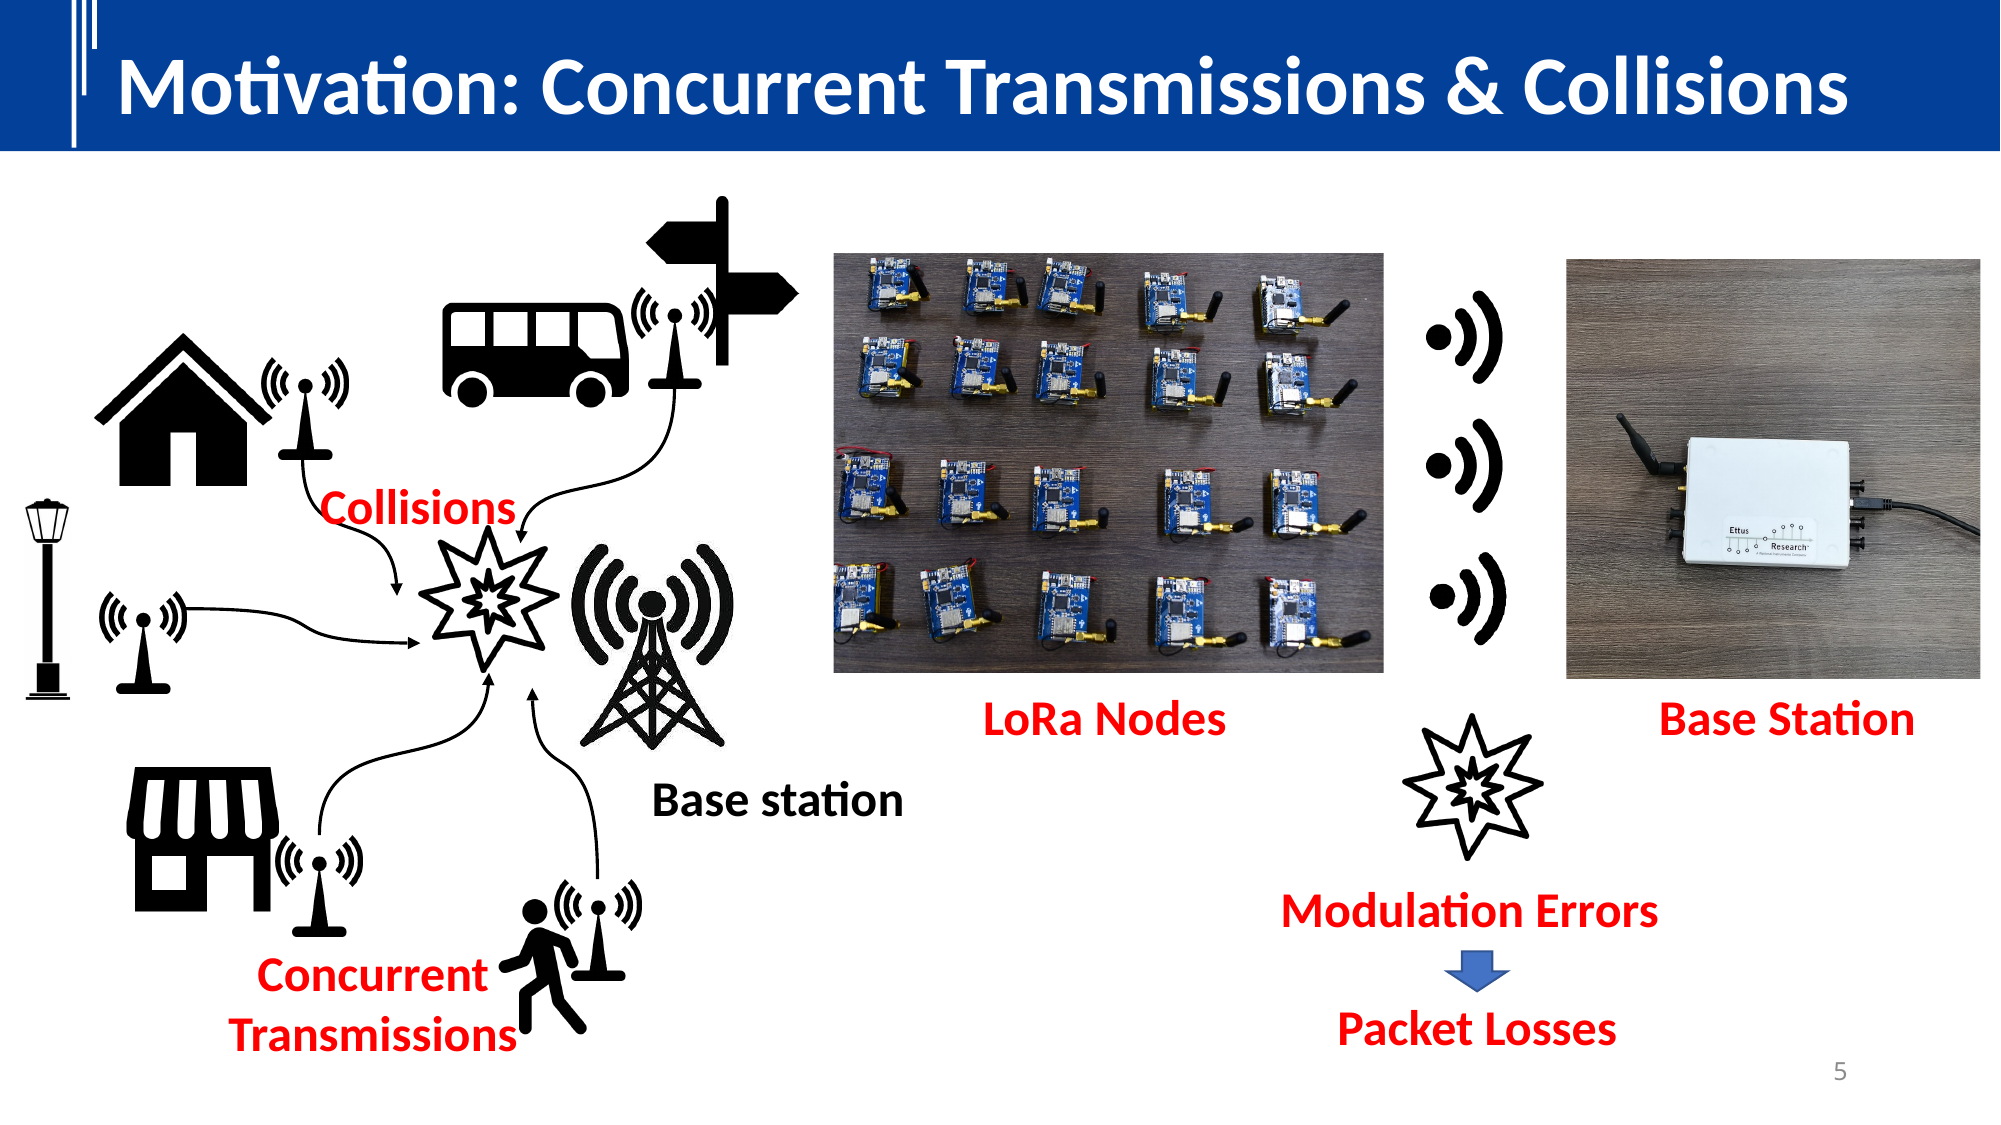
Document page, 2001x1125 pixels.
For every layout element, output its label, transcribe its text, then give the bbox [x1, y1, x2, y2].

text_box LoRa Nodes [968, 678, 1255, 754]
picture [833, 253, 1384, 673]
text_box [1443, 950, 1511, 993]
text_box Motivation: Concurrent Transmissions & Collisions [102, 23, 1927, 139]
text_box Packet Losses [1322, 987, 1644, 1063]
text_box Modulation Errors [1265, 870, 1680, 945]
text_box Base Station [1644, 679, 1952, 754]
picture [1413, 286, 1515, 388]
picture [1402, 713, 1544, 861]
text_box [24, 179, 958, 1042]
picture [1413, 414, 1515, 517]
text_box [0, 0, 2000, 152]
picture [1566, 259, 1981, 679]
text_box Concurrent Transmissions [190, 1042, 556, 1069]
picture [1414, 544, 1521, 651]
slide_number 5 [1412, 1042, 1863, 1103]
